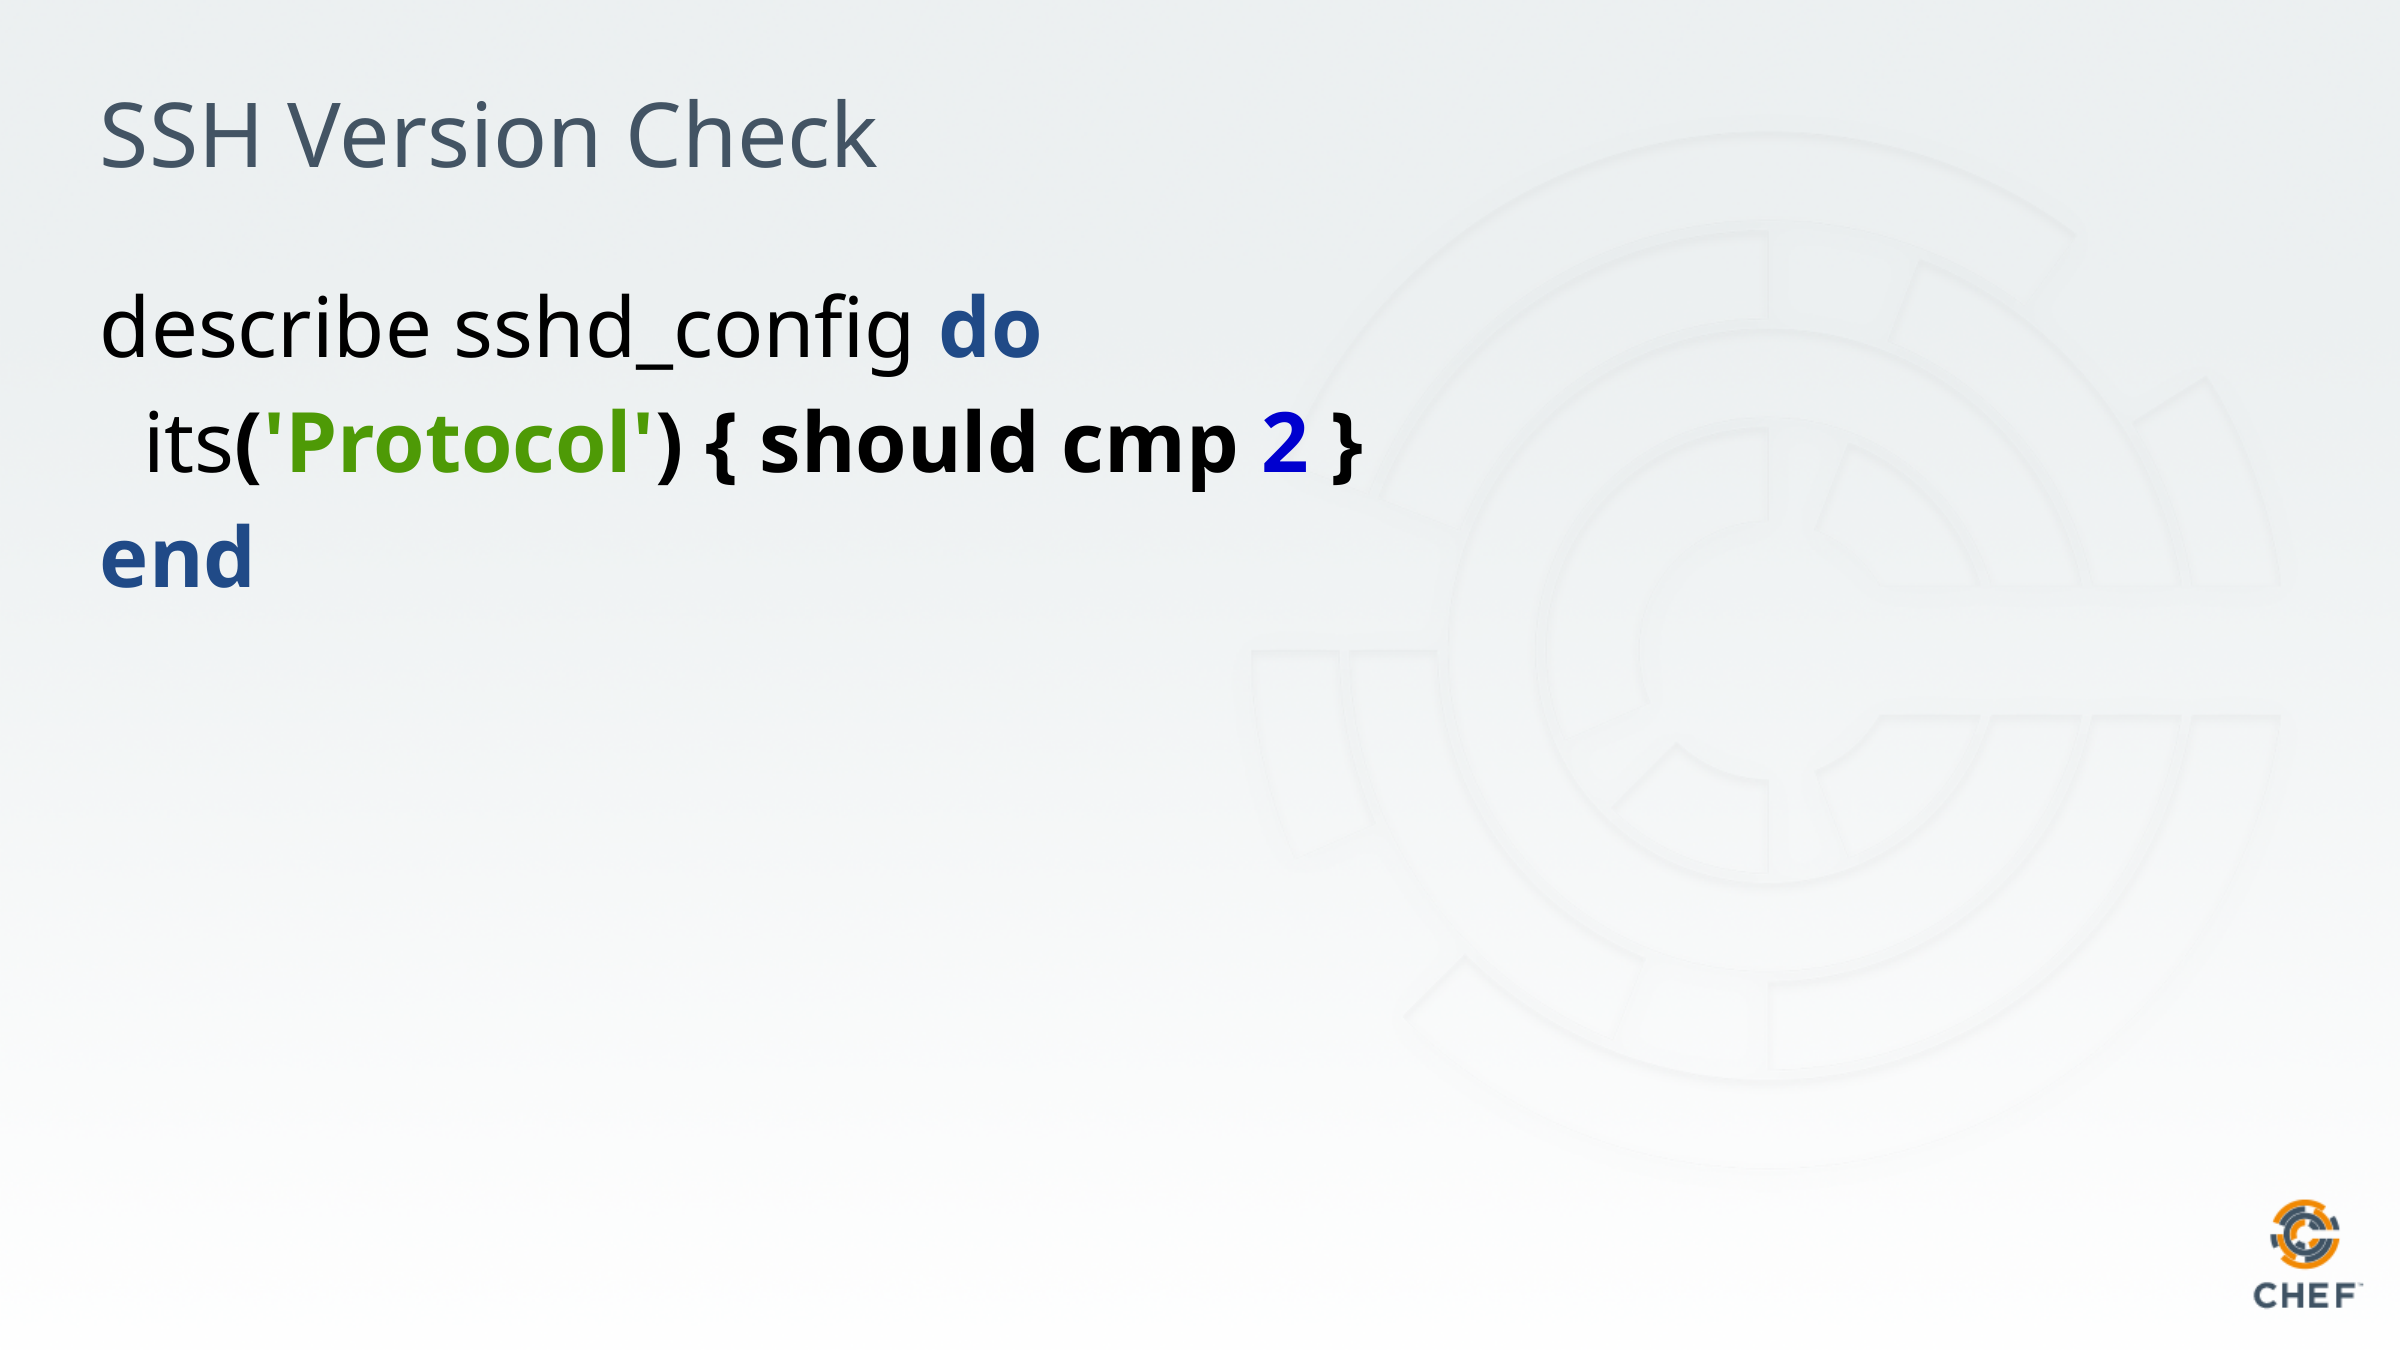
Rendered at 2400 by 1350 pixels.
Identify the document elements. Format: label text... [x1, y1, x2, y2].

picture [0, 0, 2400, 1350]
title SSH Version Check [99, 90, 2300, 190]
list describe sshd_config do its('Protocol') { should cmp 2 } end [99, 274, 2300, 1064]
